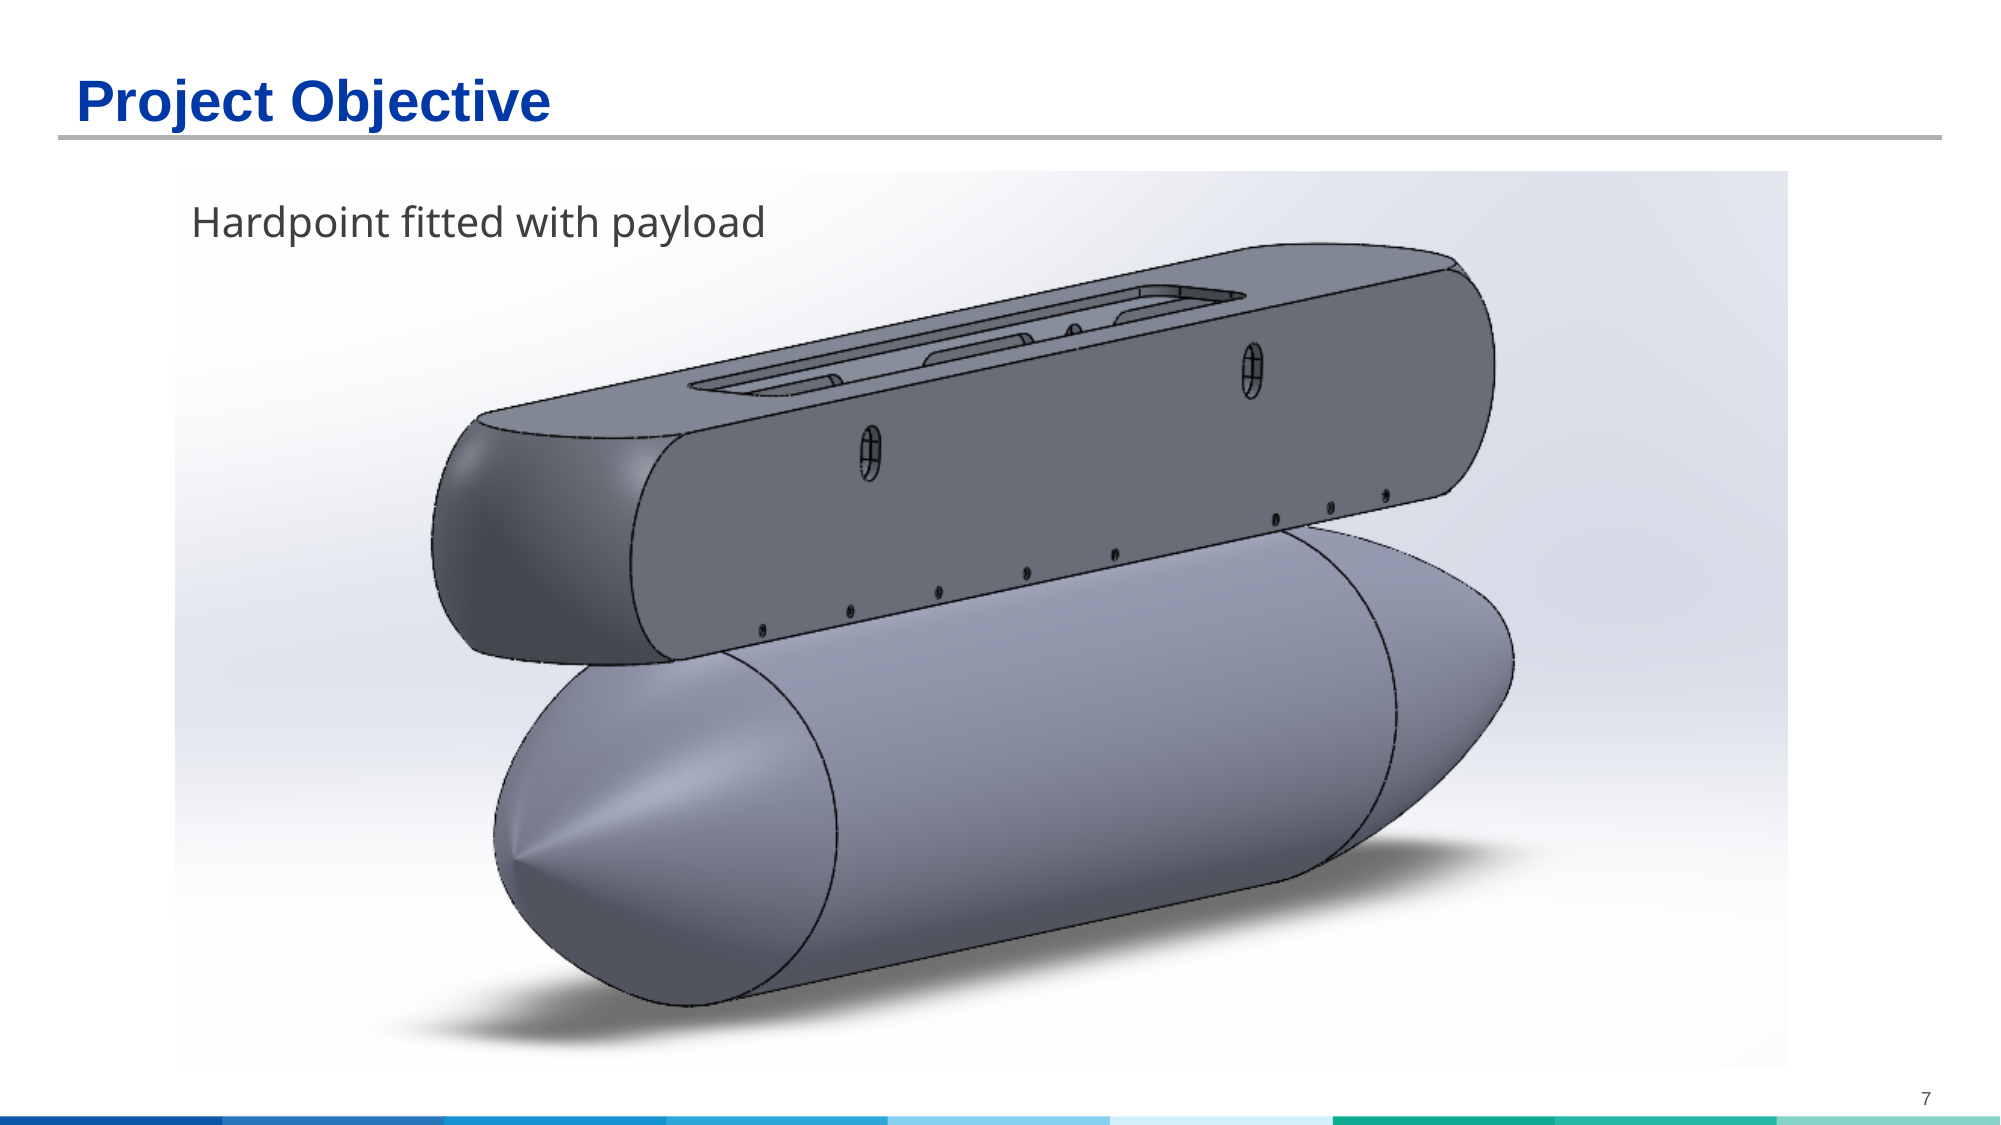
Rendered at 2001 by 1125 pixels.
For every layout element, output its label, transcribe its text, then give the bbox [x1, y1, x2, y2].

picture [175, 171, 1788, 1067]
title Project Objective [76, 29, 1927, 135]
slide_number 7 [1864, 1079, 1989, 1118]
